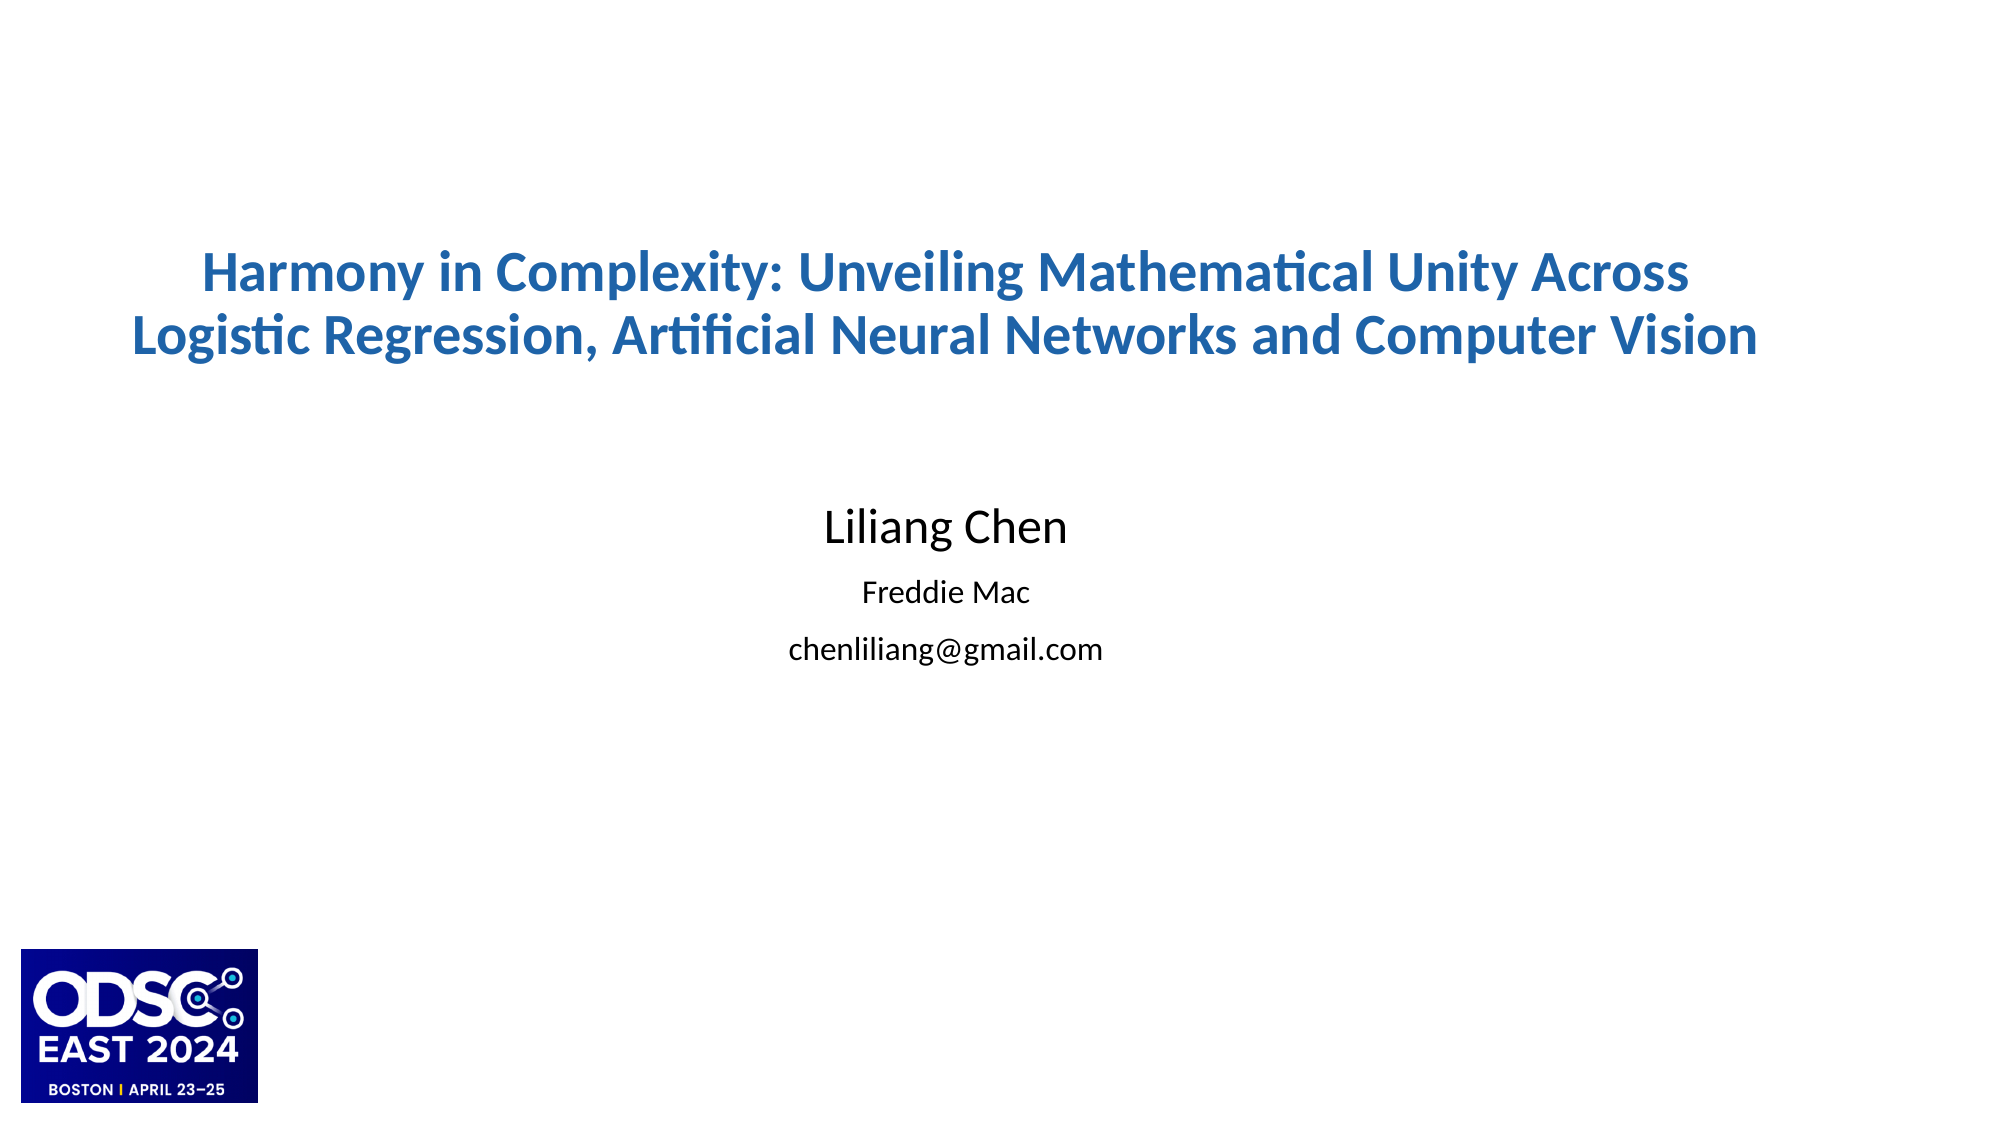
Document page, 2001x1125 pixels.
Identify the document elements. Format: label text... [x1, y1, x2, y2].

title Harmony in Complexity: Unveiling Mathematical Unity Across Logistic Regression, Artificial Neural Networks and Computer Vision [99, 181, 1793, 375]
subtitle Liliang Chen Freddie Mac chenliliang@gmail.com [196, 492, 1697, 765]
picture [21, 949, 258, 1103]
